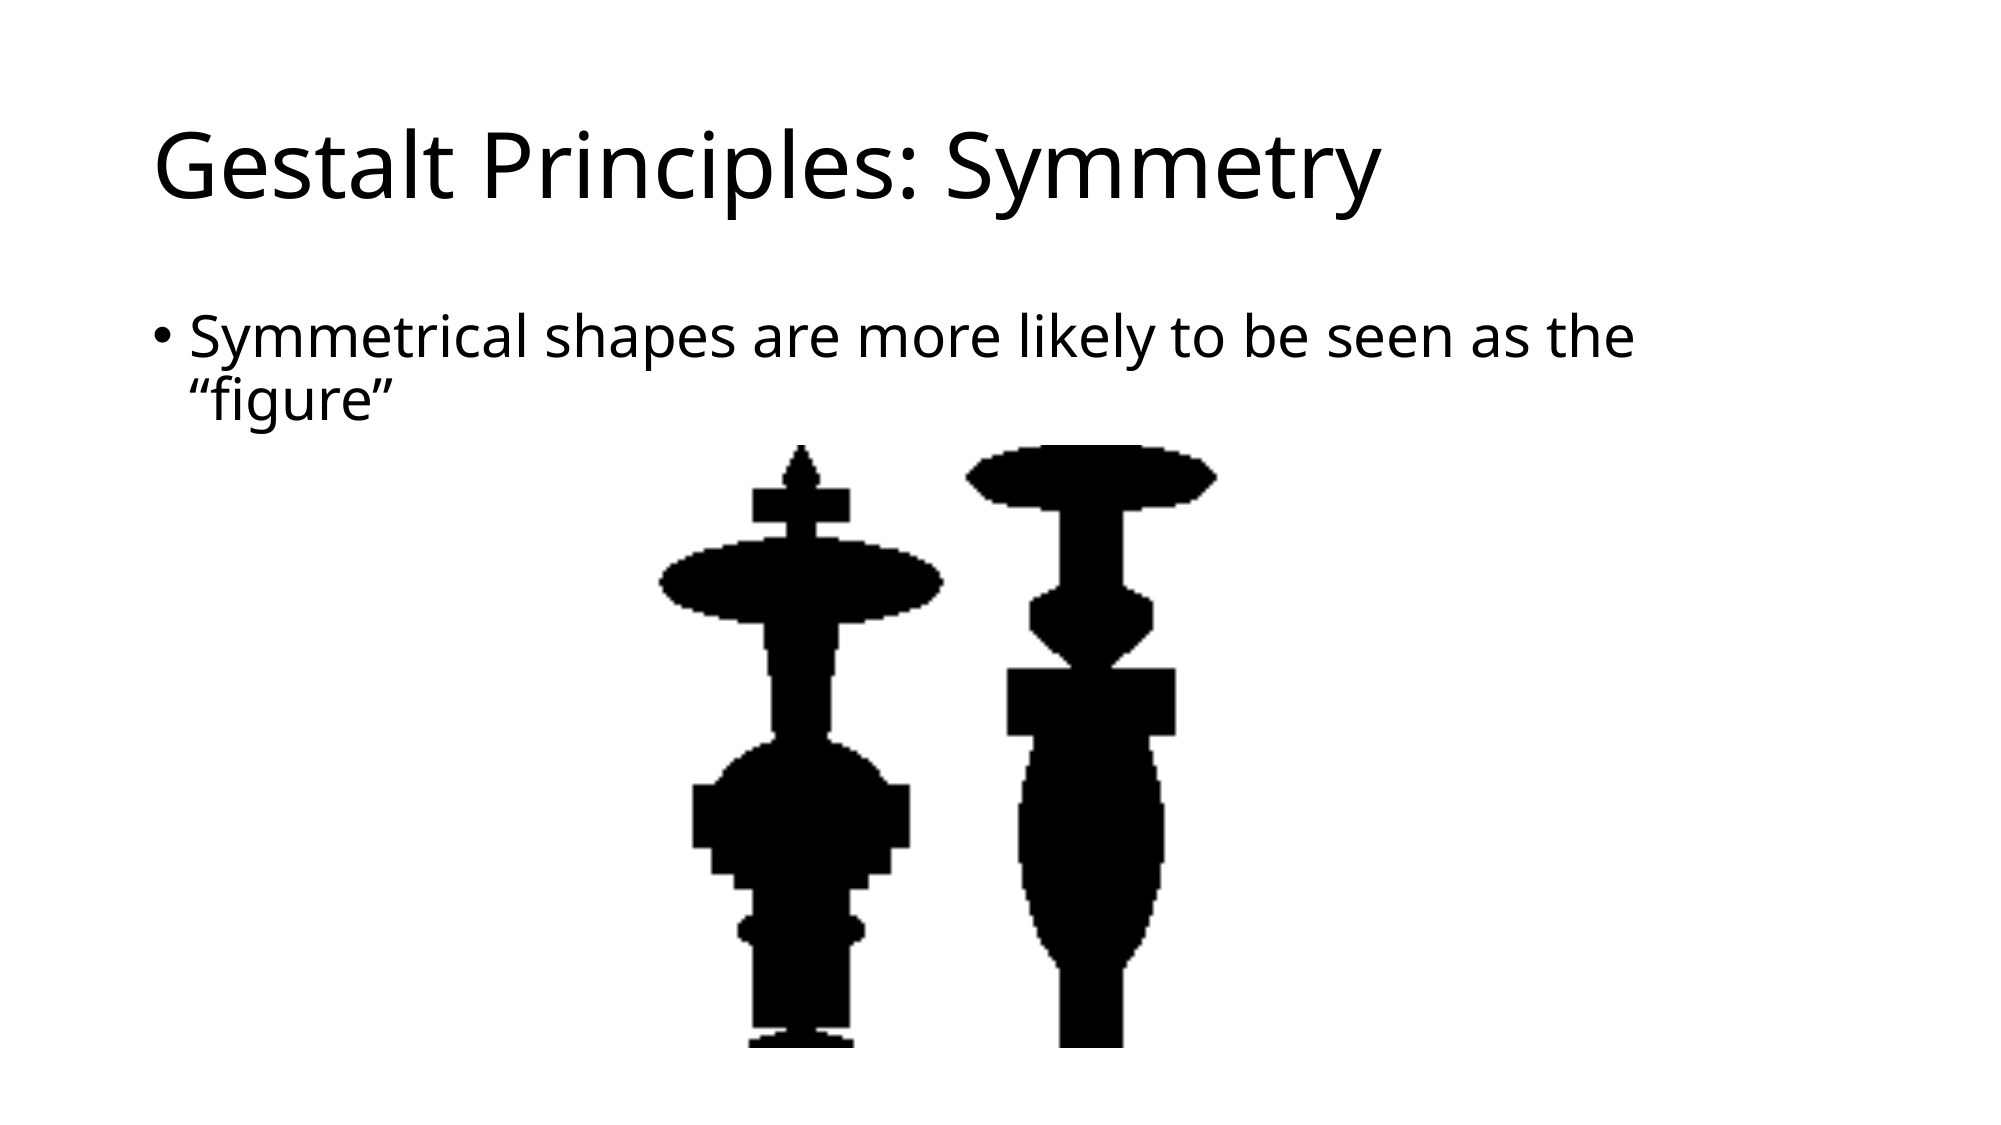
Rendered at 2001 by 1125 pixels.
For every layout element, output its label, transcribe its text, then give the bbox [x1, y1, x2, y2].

title Gestalt Principles: Symmetry [137, 59, 1863, 278]
list Symmetrical shapes are more likely to be seen as the “figure” [137, 299, 1863, 1014]
picture [607, 445, 1263, 1049]
